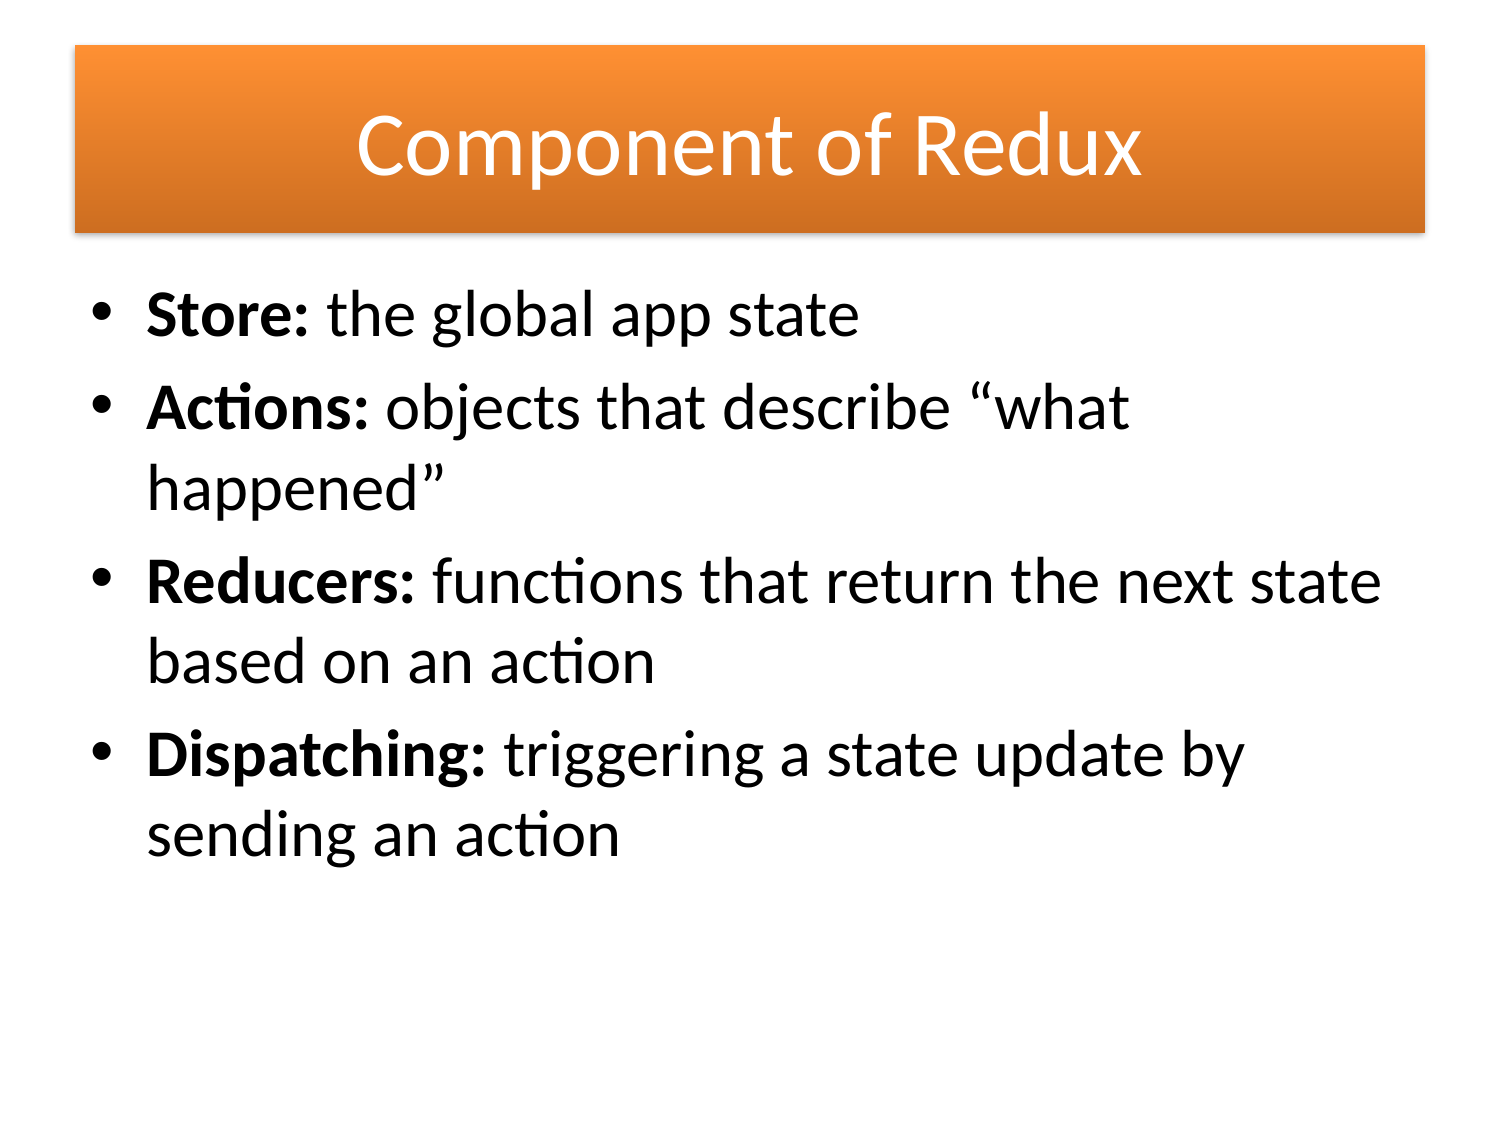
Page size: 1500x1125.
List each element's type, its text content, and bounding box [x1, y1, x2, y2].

list Store: the global app state Actions: objects that describe “what happened” Reducers: functions that return the next state based on an action Dispatching: triggering a state update by sending an action [75, 262, 1425, 1005]
title Component of Redux [75, 45, 1425, 233]
